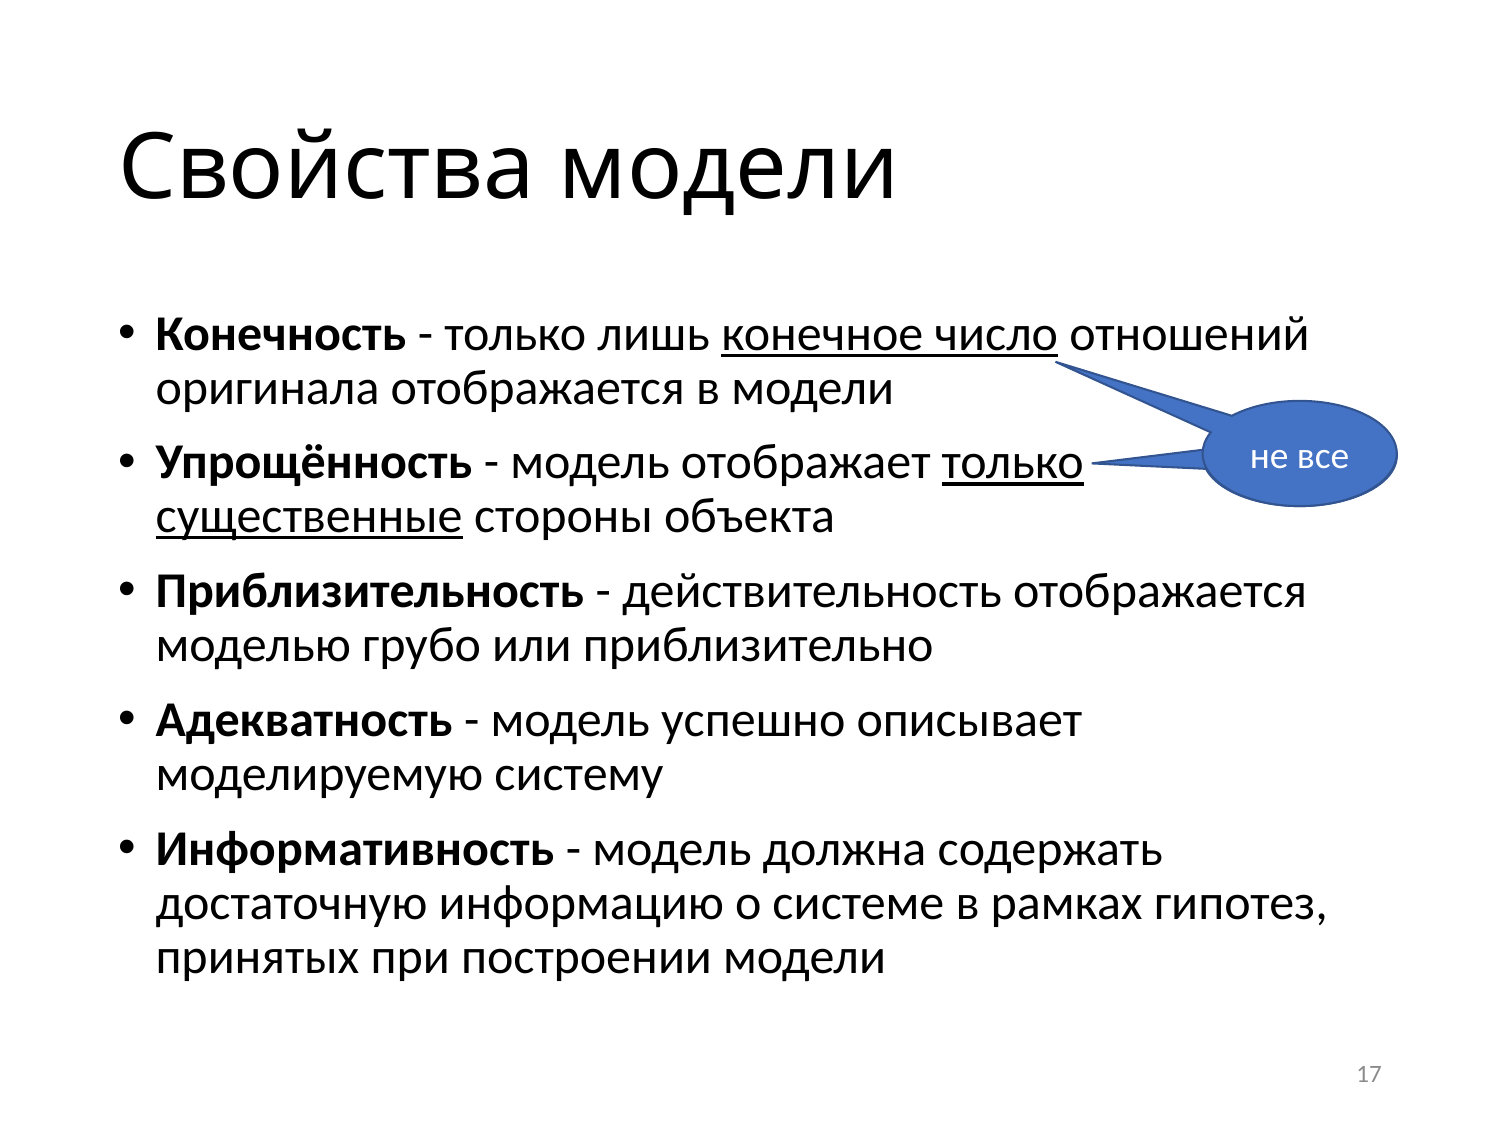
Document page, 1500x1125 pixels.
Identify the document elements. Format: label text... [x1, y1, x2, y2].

text_box не все [1055, 360, 1398, 508]
text_box не все [1091, 448, 1206, 471]
slide_number 17 [1059, 1042, 1397, 1103]
title Свойства модели [103, 59, 1397, 278]
list Конечность - только лишь конечное число отношений оригинала отображается в модели Упрощённость - модель отображает только существенные стороны объекта Приблизительность - действительность отображается моделью грубо или приблизительно Адекватность - модель успешно описывает моделируемую систему Информативность - модель должна содержать достаточную информацию о системе в рамках гипотез, принятых при построении модели [103, 299, 1397, 1014]
